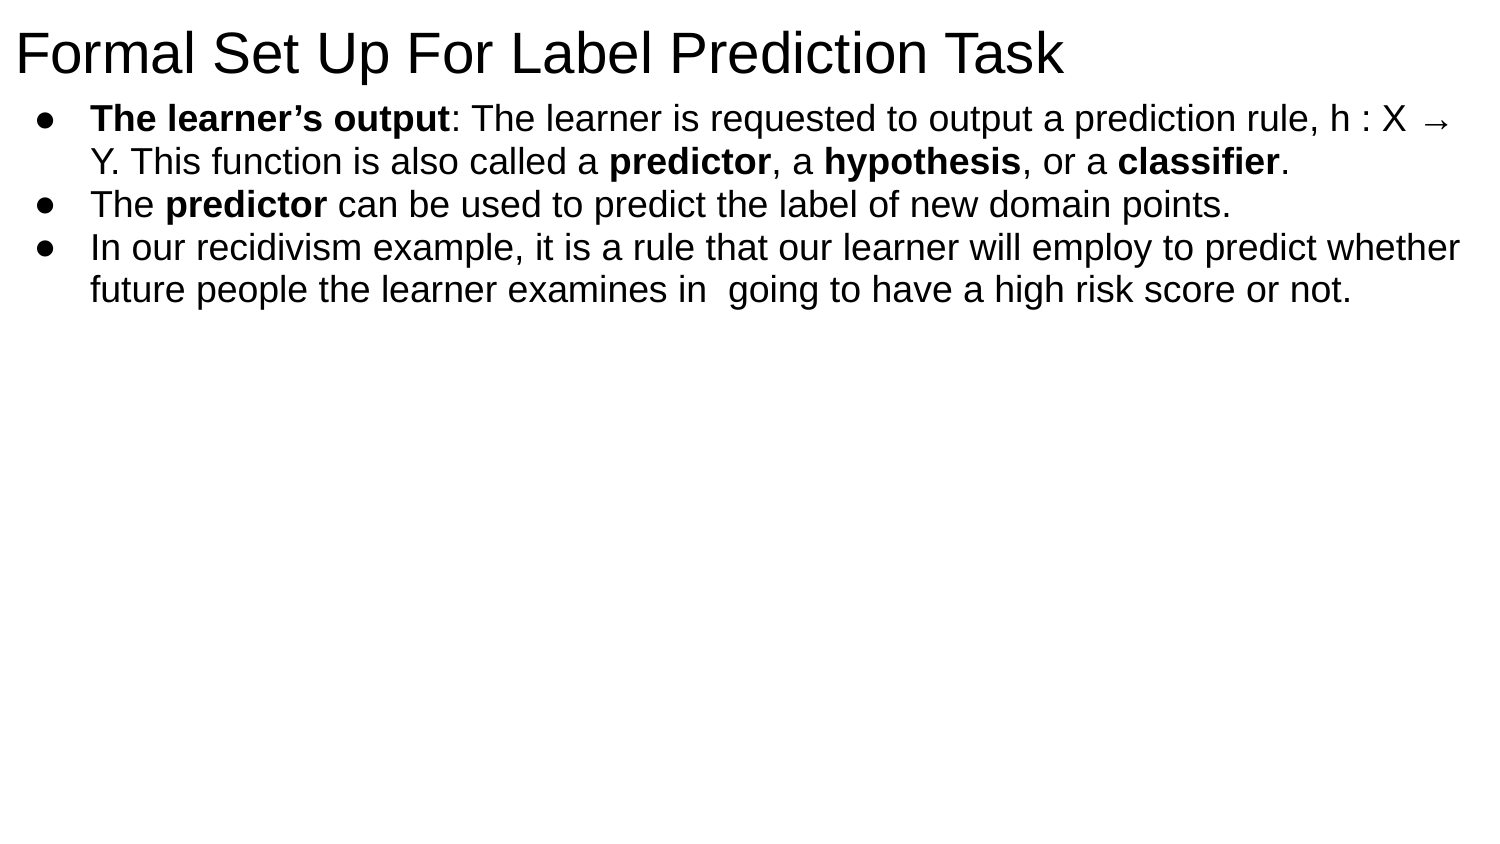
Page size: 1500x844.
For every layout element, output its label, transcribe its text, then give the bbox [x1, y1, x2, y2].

list The learner’s output: The learner is requested to output a prediction rule, h : X → Y. This function is also called a predictor, a hypothesis, or a classifier. The predictor can be used to predict the label of new domain points. In our recidivism example, it is a rule that our learner will employ to predict whether future people the learner examines in going to have a high risk score or not. [0, 82, 1494, 786]
title Formal Set Up For Label Prediction Task [0, 0, 1398, 82]
